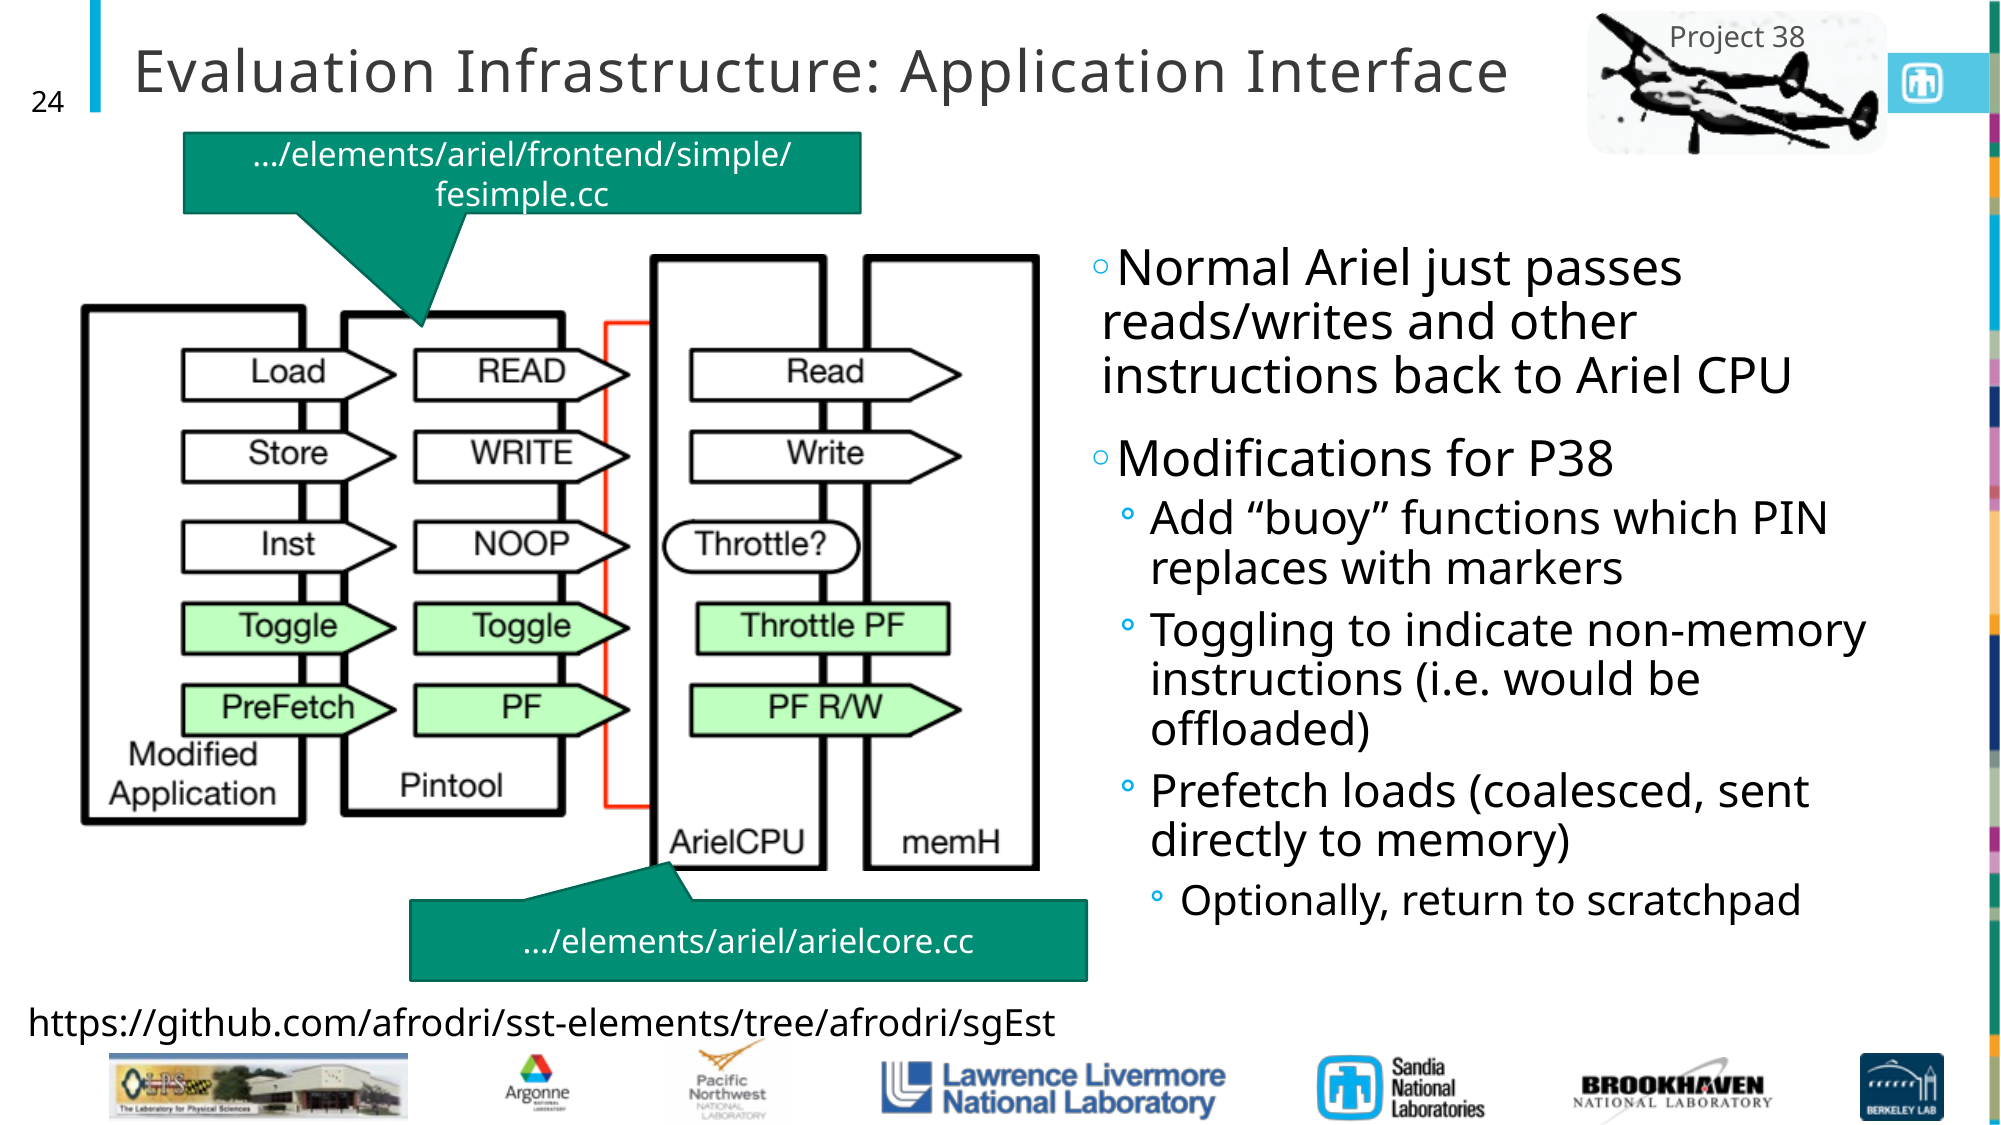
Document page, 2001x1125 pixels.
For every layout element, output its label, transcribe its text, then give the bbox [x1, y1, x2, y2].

text_box https://github.com/afrodri/sst-elements/tree/afrodri/sgEst [12, 991, 1072, 1051]
picture [1316, 1054, 1486, 1122]
picture [109, 1053, 408, 1122]
picture [78, 253, 1041, 872]
picture [666, 1051, 791, 1125]
picture [1860, 1053, 1944, 1121]
picture [1990, 1, 1999, 215]
picture [1587, 11, 1888, 155]
picture [879, 1057, 1229, 1125]
list Normal Ariel just passes reads/writes and other instructions back to Ariel CPU Modifications for P38 Add “buoy” functions which PIN replaces with markers Toggling to indicate non-memory instructions (i.e. would be offloaded) Prefetch loads (coalesced, sent directly to memory) Optionally, return to scratchpad [1086, 234, 1889, 1000]
picture [1990, 330, 1999, 1120]
text_box …/elements/ariel/frontend/simple/ fesimple.cc [182, 131, 862, 250]
slide_number 24 [10, 73, 80, 133]
picture [1573, 1057, 1773, 1125]
text_box …/elements/ariel/arielcore.cc [409, 879, 1089, 982]
title Evaluation Infrastructure: Application Interface [118, 18, 1769, 113]
picture [1901, 62, 1944, 104]
picture [496, 1051, 579, 1121]
